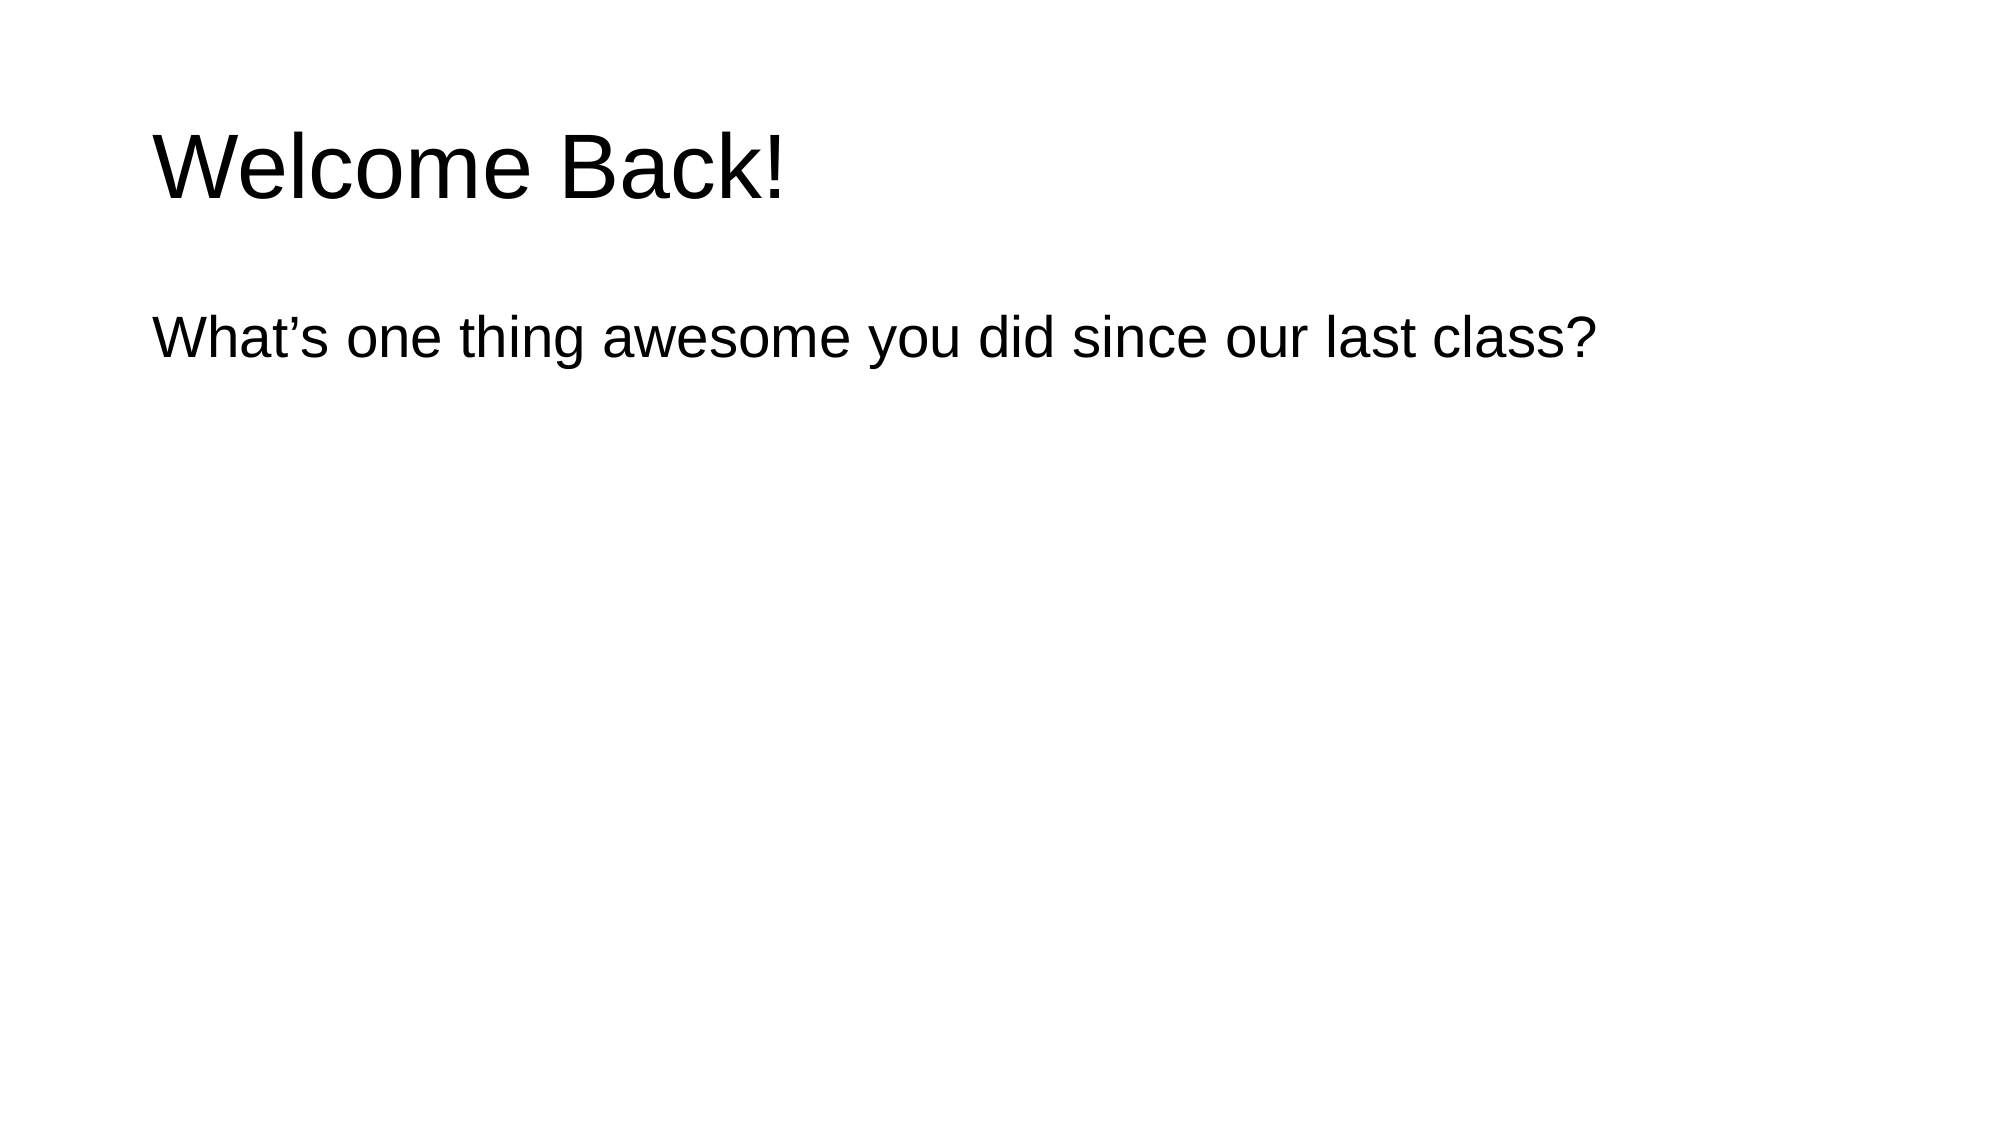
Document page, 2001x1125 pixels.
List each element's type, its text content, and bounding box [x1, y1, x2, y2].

title Welcome Back! [137, 59, 1863, 278]
list What’s one thing awesome you did since our last class? [137, 299, 1863, 1014]
